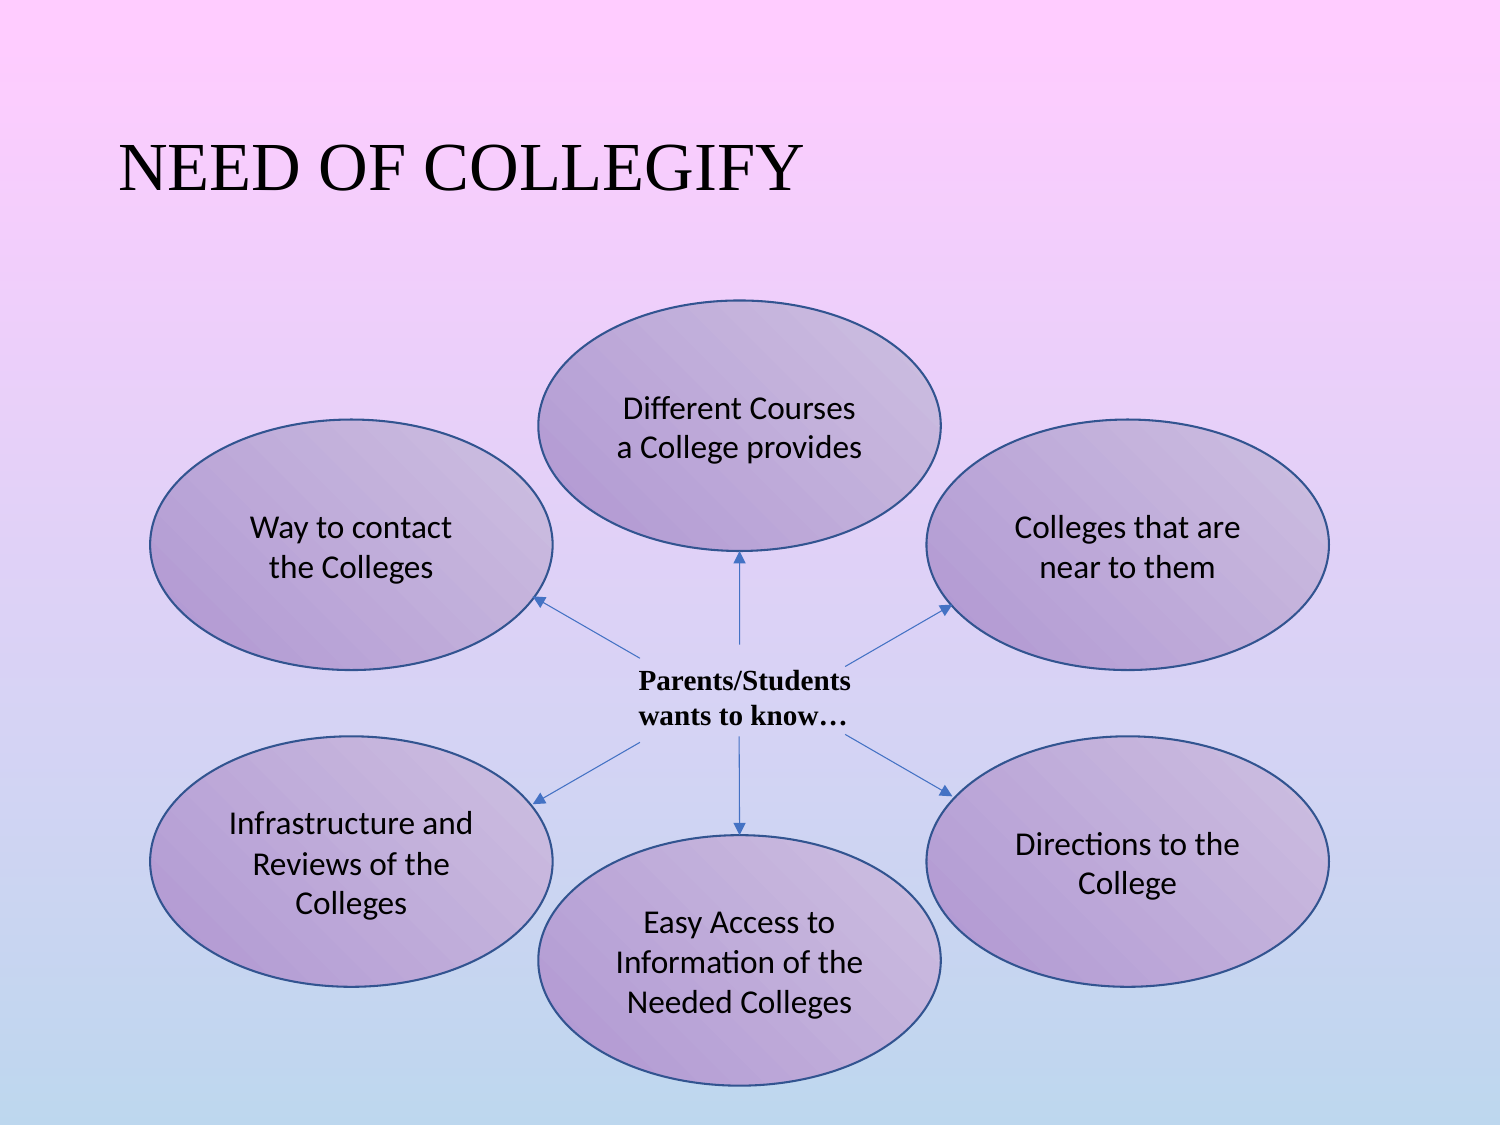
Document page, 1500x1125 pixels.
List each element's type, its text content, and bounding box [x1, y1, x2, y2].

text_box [532, 742, 640, 805]
text_box Infrastructure and Reviews of the Colleges [149, 735, 554, 988]
text_box Different Courses a College provides [537, 299, 942, 553]
text_box Parents/Students wants to know… [623, 654, 892, 739]
text_box Directions to the College [925, 735, 1331, 988]
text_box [532, 596, 640, 659]
text_box Easy Access to Information of the Needed Colleges [537, 834, 942, 1087]
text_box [845, 604, 953, 667]
title NEED OF COLLEGIFY [103, 59, 1397, 278]
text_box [845, 734, 953, 797]
text_box Way to contact the Colleges [149, 418, 554, 672]
text_box Colleges that are near to them [925, 418, 1331, 672]
